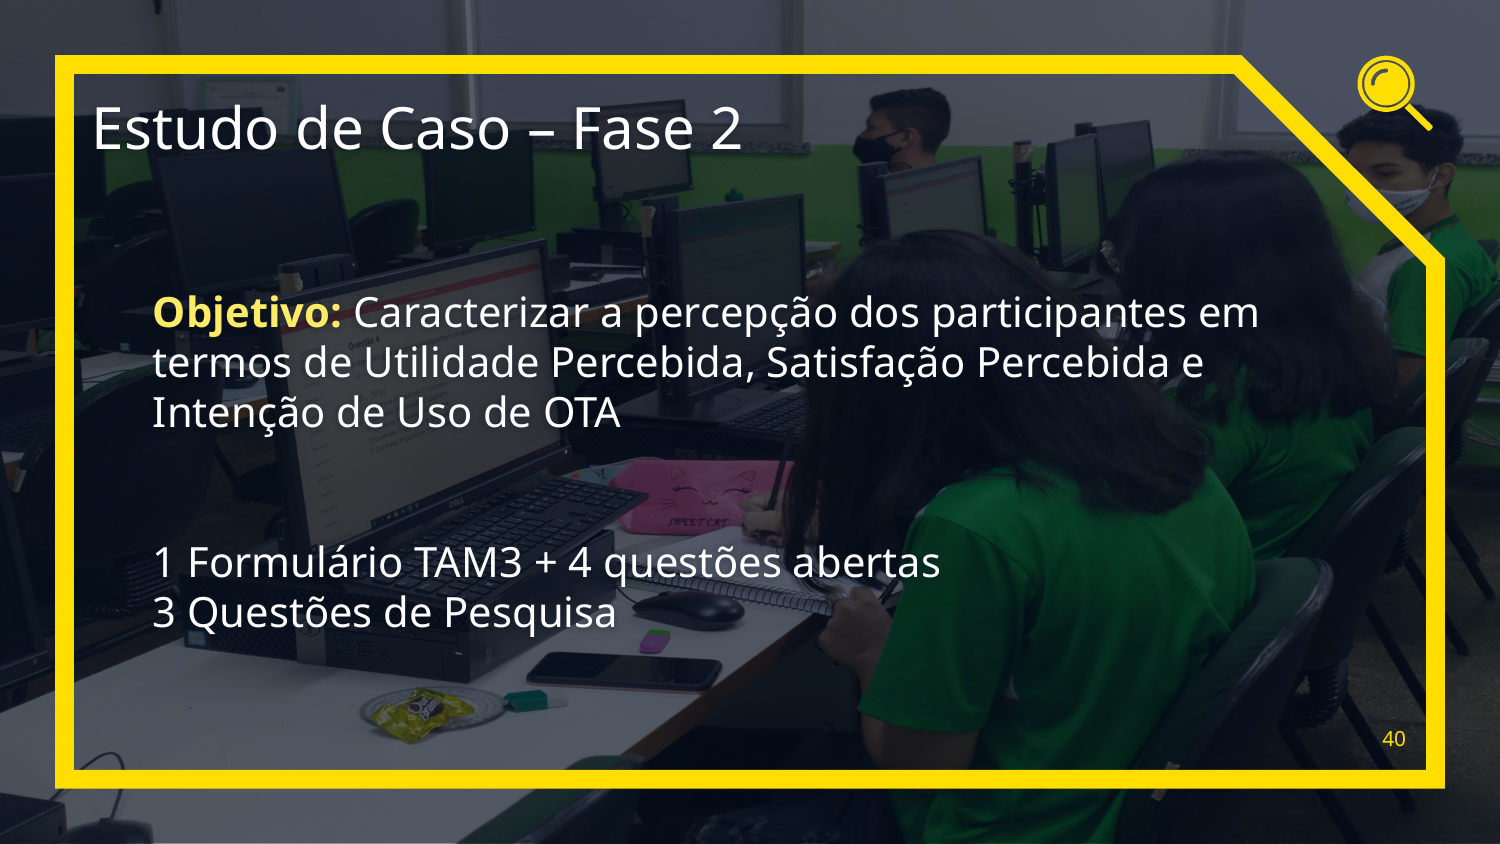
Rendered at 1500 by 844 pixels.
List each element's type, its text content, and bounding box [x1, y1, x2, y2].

slide_number 40 [1366, 711, 1406, 755]
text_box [1357, 55, 1433, 132]
picture [0, 0, 1500, 844]
text_box 1 Formulário TAM3 + 4 questões abertas 3 Questões de Pesquisa [152, 532, 1127, 636]
text_box Estudo de Caso – Fase 2 [91, 81, 1194, 162]
text_box Objetivo: Caracterizar a percepção dos participantes em termos de Utilidade Percebida, Satisfação Percebida e Intenção de Uso de OTA [152, 278, 1310, 437]
